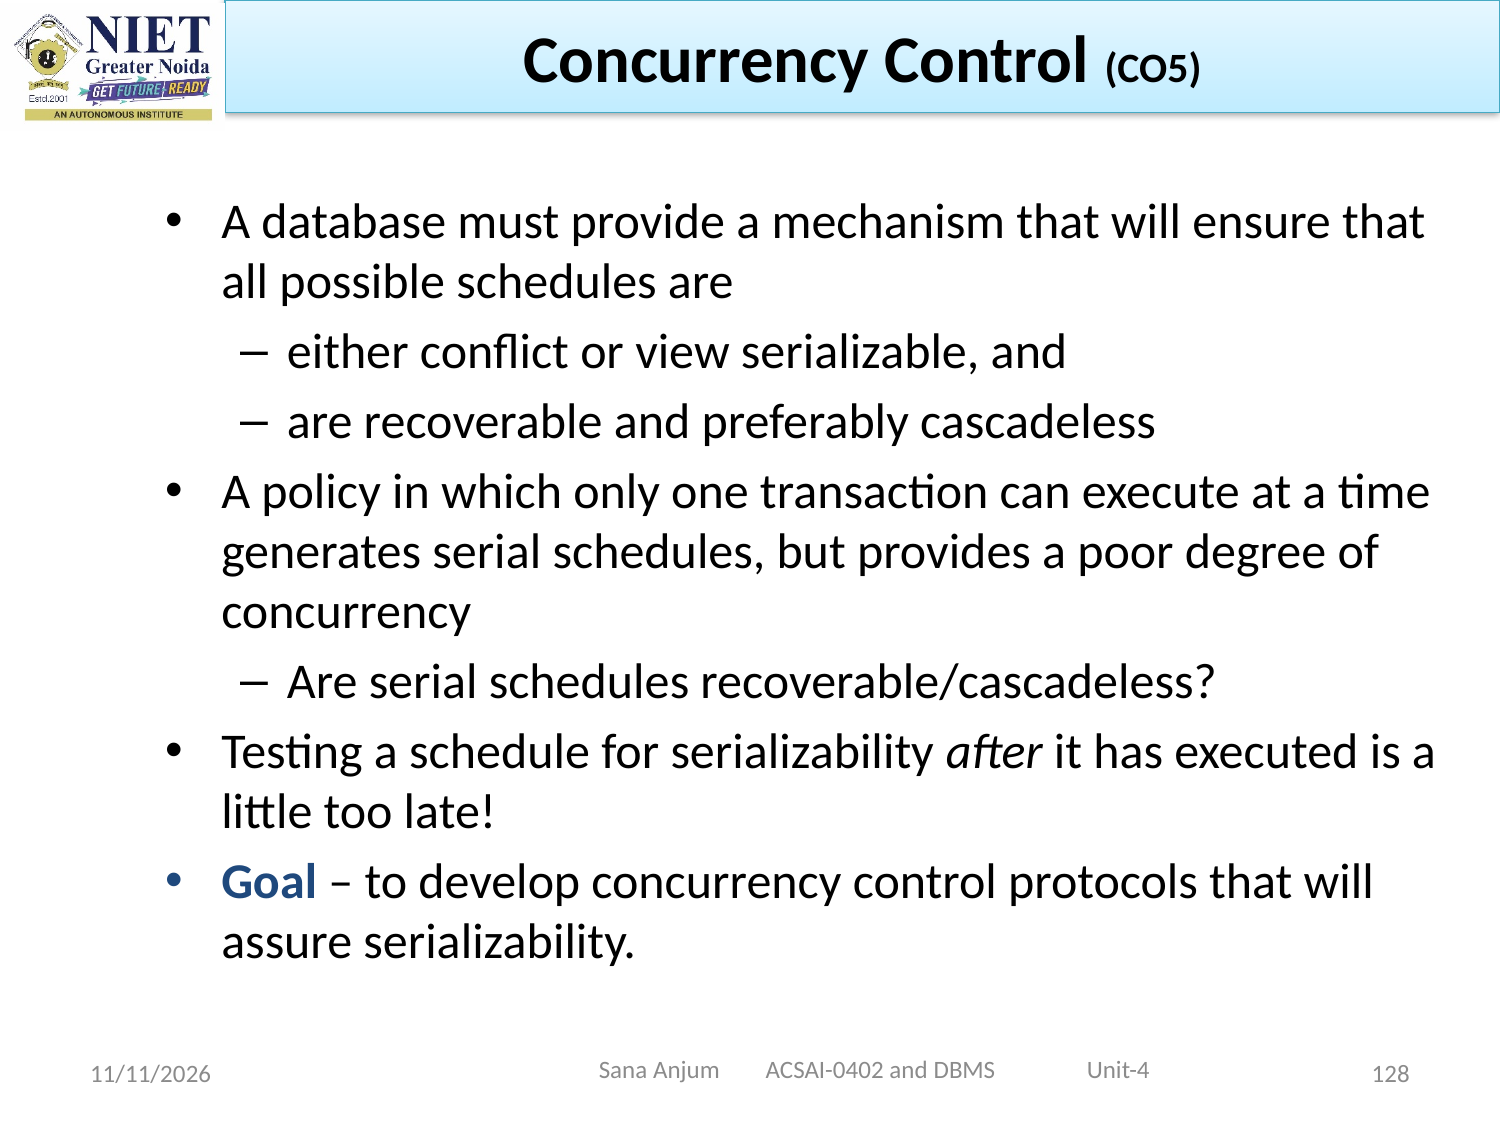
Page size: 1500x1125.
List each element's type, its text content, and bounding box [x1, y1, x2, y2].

list A database must provide a mechanism that will ensure that all possible schedules are either conflict or view serializable, and are recoverable and preferably cascadeless A policy in which only one transaction can execute at a time generates serial schedules, but provides a poor degree of concurrency Are serial schedules recoverable/cascadeless? Testing a schedule for serializability after it has executed is a little too late! Goal – to develop concurrency control protocols that will assure serializability. [150, 181, 1453, 983]
footer Sana Anjum ACSAI-0402 and DBMS Unit-4 [512, 1033, 1238, 1103]
picture [0, 2, 226, 131]
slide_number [75, 1042, 425, 1103]
text_box Concurrency Control (CO5) [224, 0, 1500, 113]
slide_number 128 [1238, 1042, 1425, 1103]
